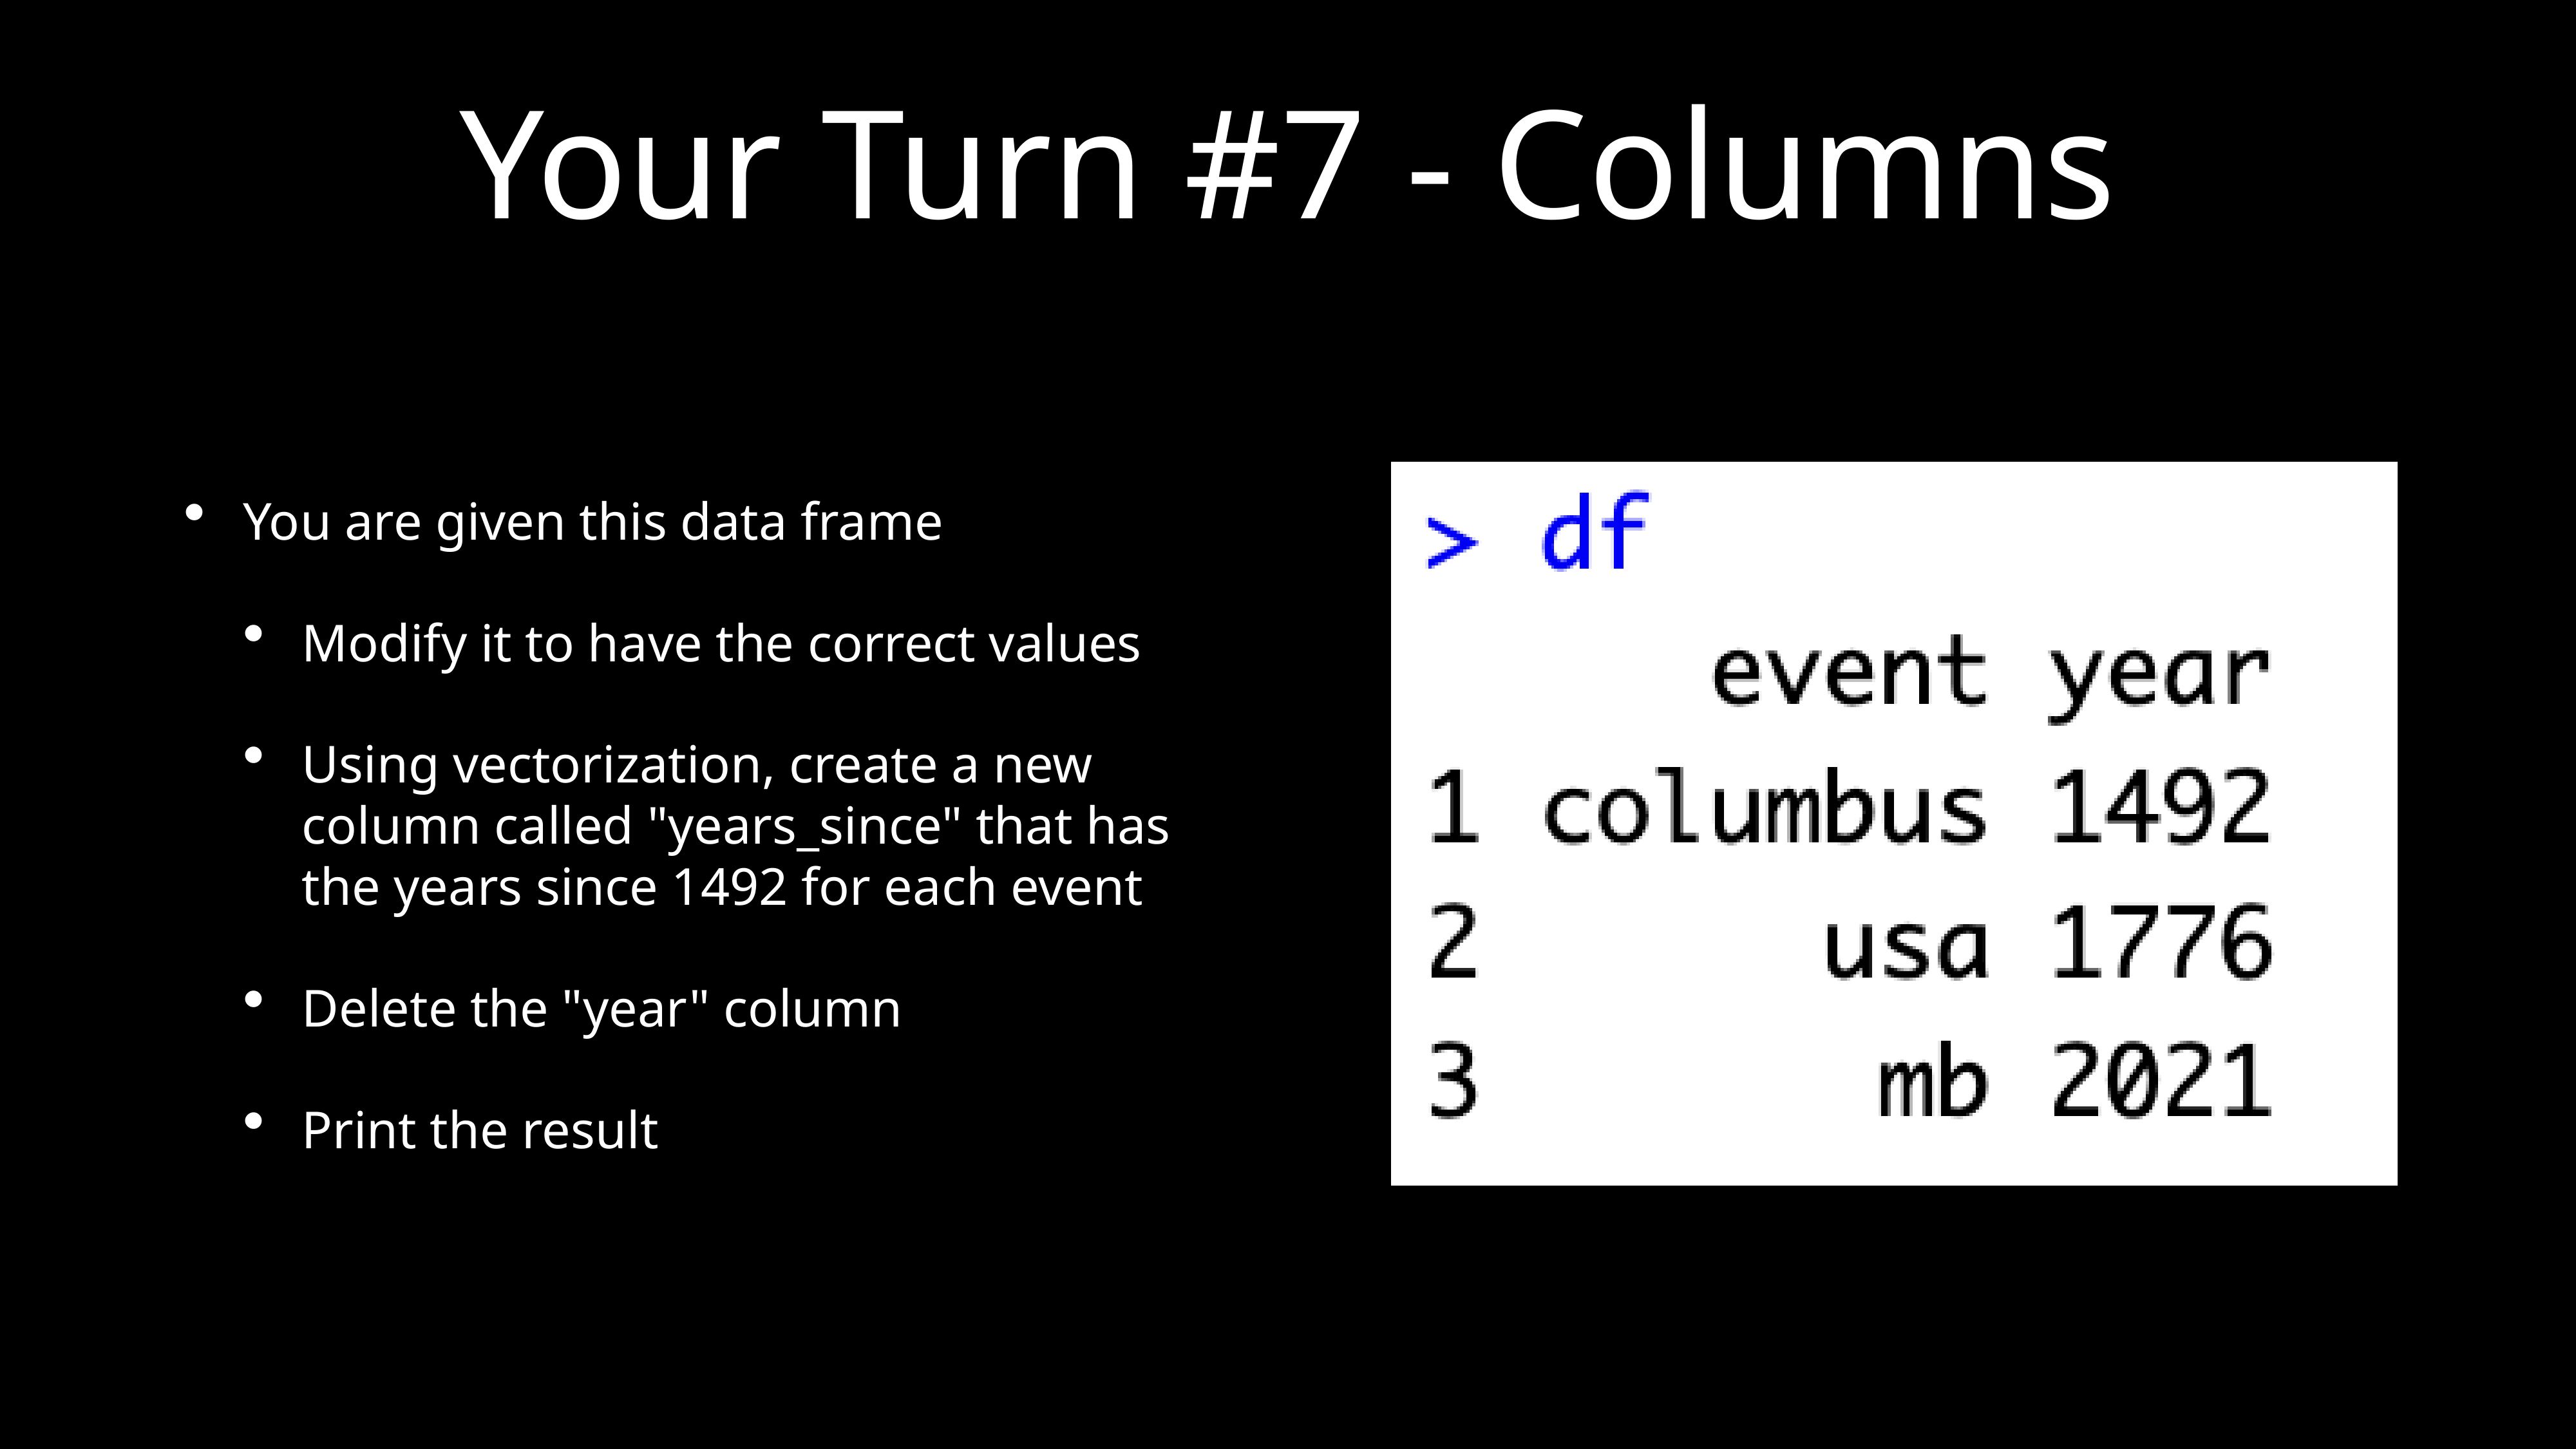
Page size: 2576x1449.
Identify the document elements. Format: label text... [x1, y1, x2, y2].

picture [1391, 462, 2398, 1186]
title Your Turn #7 - Columns [178, 37, 2398, 279]
list You are given this data frame Modify it to have the correct values Using vectorization, create a new column called "years_since" that has the years since 1492 for each event Delete the "year" column Print the result [178, 332, 1259, 1316]
